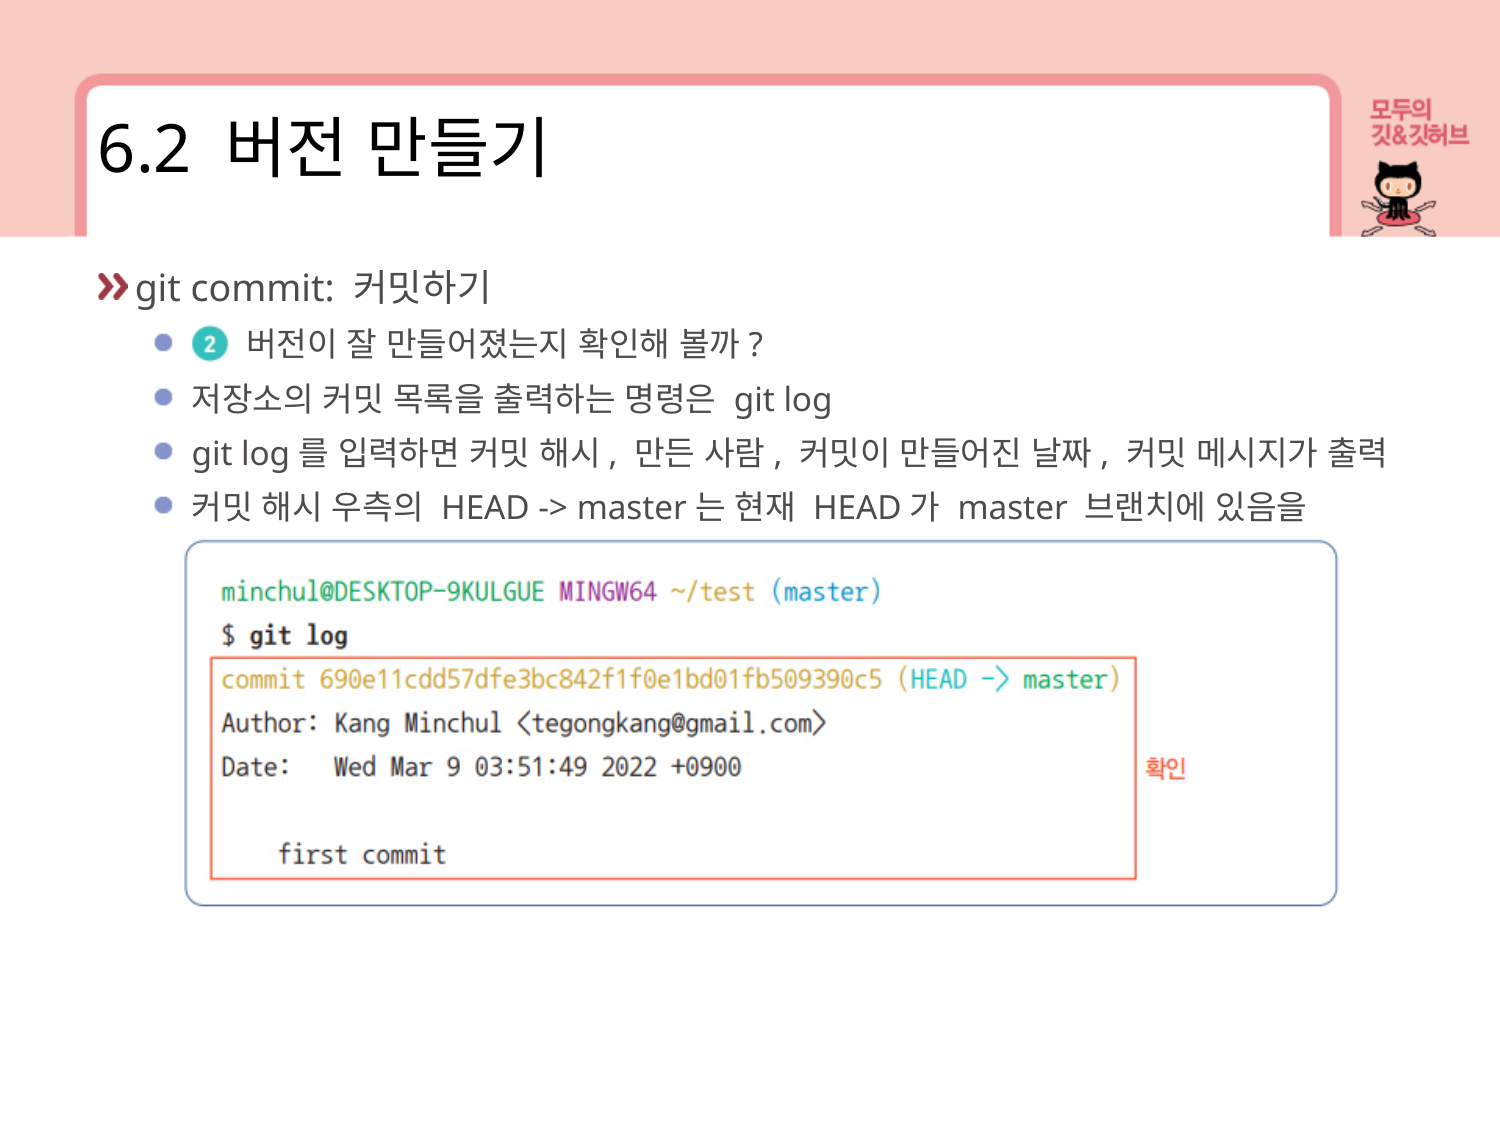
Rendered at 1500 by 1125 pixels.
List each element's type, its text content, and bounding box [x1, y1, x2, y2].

picture [0, 0, 1500, 1125]
text_box 6.2 버전 만들기 [82, 61, 1413, 193]
text_box git commit: 커밋하기 버전이 잘 만들어졌는지 확인해 볼까? 저장소의 커밋 목록을 출력하는 명령은 git log git log를 입력하면 커밋 해시, 만든 사람, 커밋이 만들어진 날짜, 커밋 메시지가 출력 커밋 해시 우측의 HEAD -> master는 현재 HEAD가 master 브랜치에 있음을 나타냄 [82, 252, 1413, 1067]
